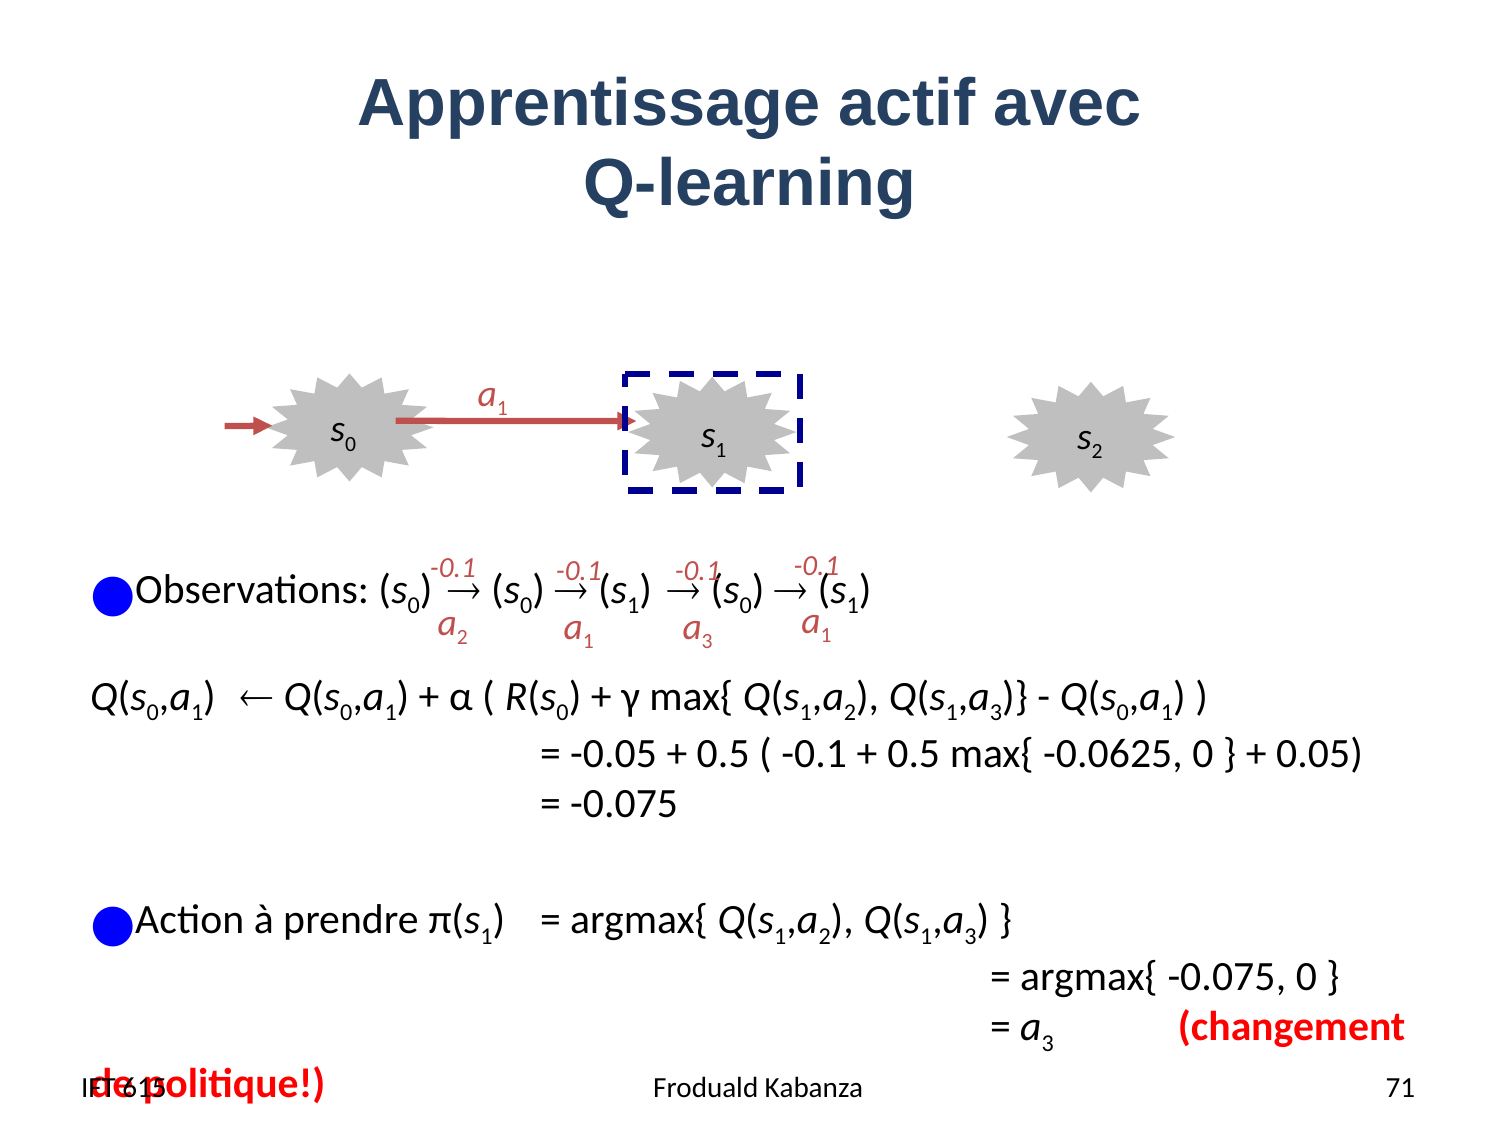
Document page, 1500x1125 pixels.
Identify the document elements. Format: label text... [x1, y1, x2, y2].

text_box -0.1 [415, 540, 491, 591]
text_box a1 [462, 361, 523, 428]
text_box -0.1 [541, 544, 617, 594]
text_box -0.1 [778, 538, 855, 589]
title Apprentissage actif avec Q-learning [75, 45, 1425, 233]
text_box a2 [422, 590, 483, 657]
slide_number IFT 615 [66, 1056, 356, 1117]
text_box a1 [548, 594, 609, 661]
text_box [627, 376, 797, 488]
list Observations: (s0)  (s0)  (s1)  (s0)  (s1) Q(s0,a1)  Q(s0,a1) + α ( R(s0) + γ max{ Q(s1,a2), Q(s1,a3)} - Q(s0,a1) ) = -0.05 + 0.5 ( -0.1 + 0.5 max{ -0.0625, 0 } + 0.05) = -0.075 Action à prendre π(s1) = argmax{ Q(s1,a2), Q(s1,a3) } = argmax{ -0.075, 0 } = a3 (changement de politique!) [75, 262, 1425, 1005]
text_box -0.1 [659, 544, 736, 594]
text_box a1 [786, 588, 847, 655]
footer Froduald Kabanza [520, 1056, 996, 1117]
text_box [1006, 381, 1176, 493]
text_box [265, 373, 434, 482]
slide_number 71 [1080, 1056, 1431, 1117]
text_box a3 [667, 594, 728, 661]
